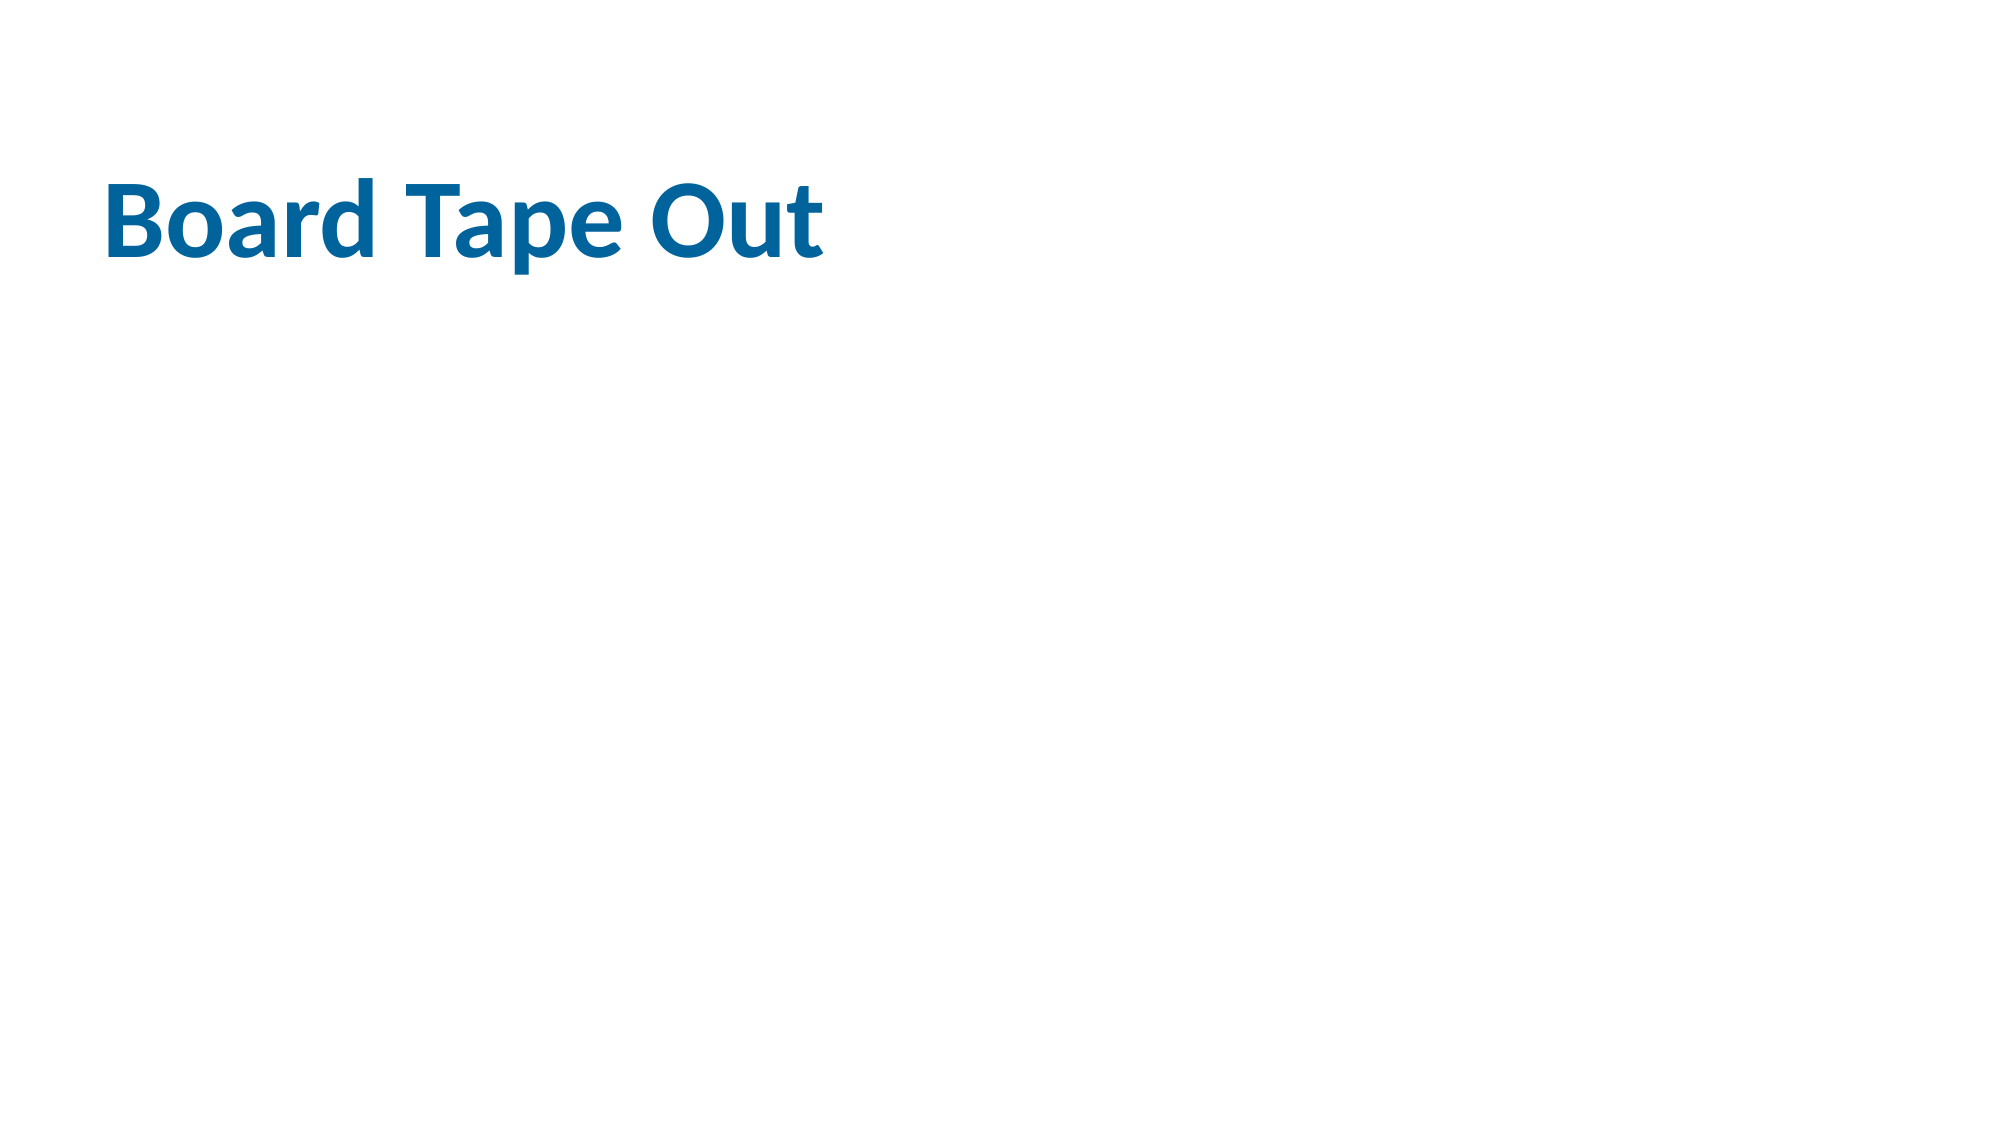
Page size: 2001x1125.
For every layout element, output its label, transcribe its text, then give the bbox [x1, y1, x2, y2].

title Board Tape Out [87, 50, 1838, 375]
